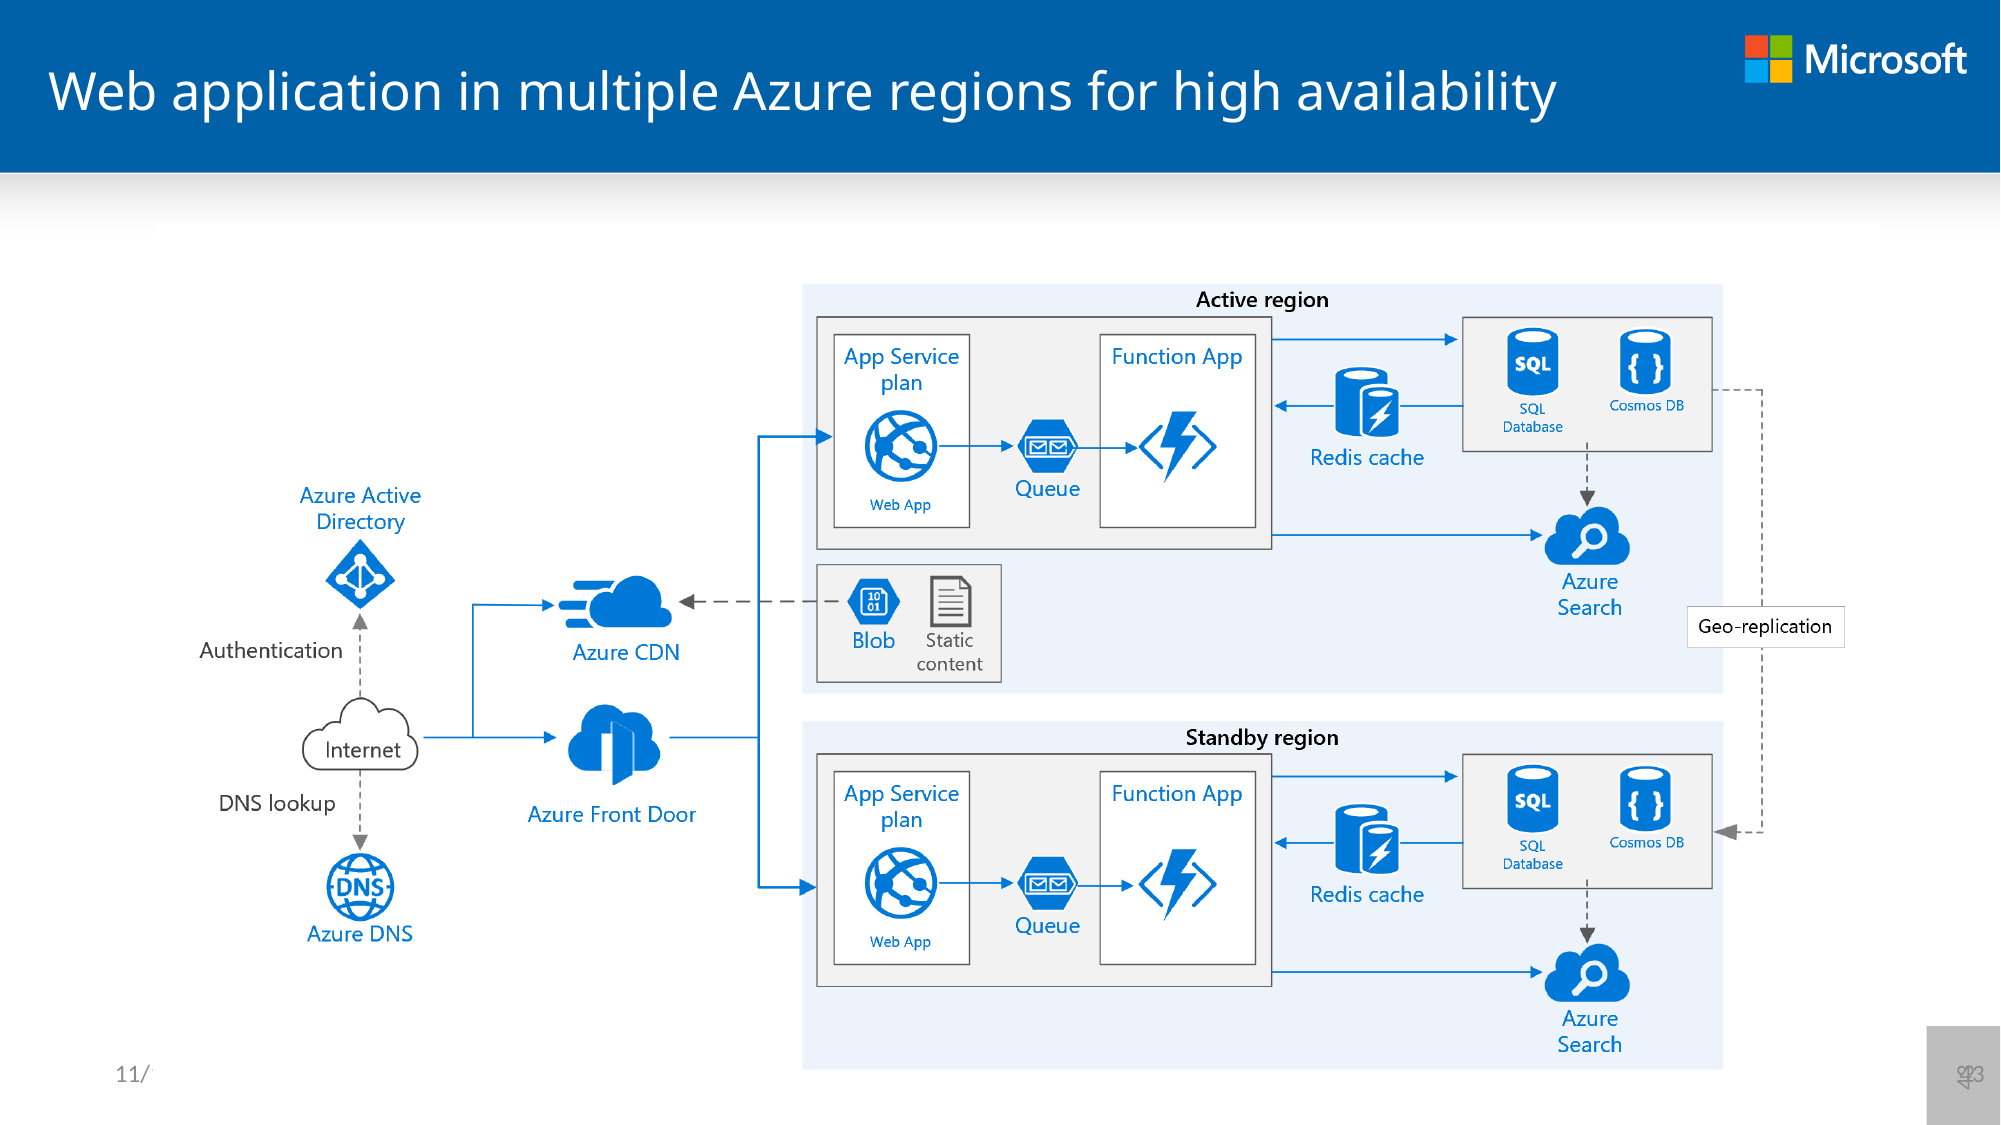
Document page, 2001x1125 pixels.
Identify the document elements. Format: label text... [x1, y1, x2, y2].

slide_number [99, 1042, 147, 1103]
title Web application in multiple Azure regions for high availability [33, 24, 1736, 156]
slide_number 43 [1883, 1042, 2000, 1103]
picture [1714, 6, 1997, 111]
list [152, 224, 1881, 1125]
